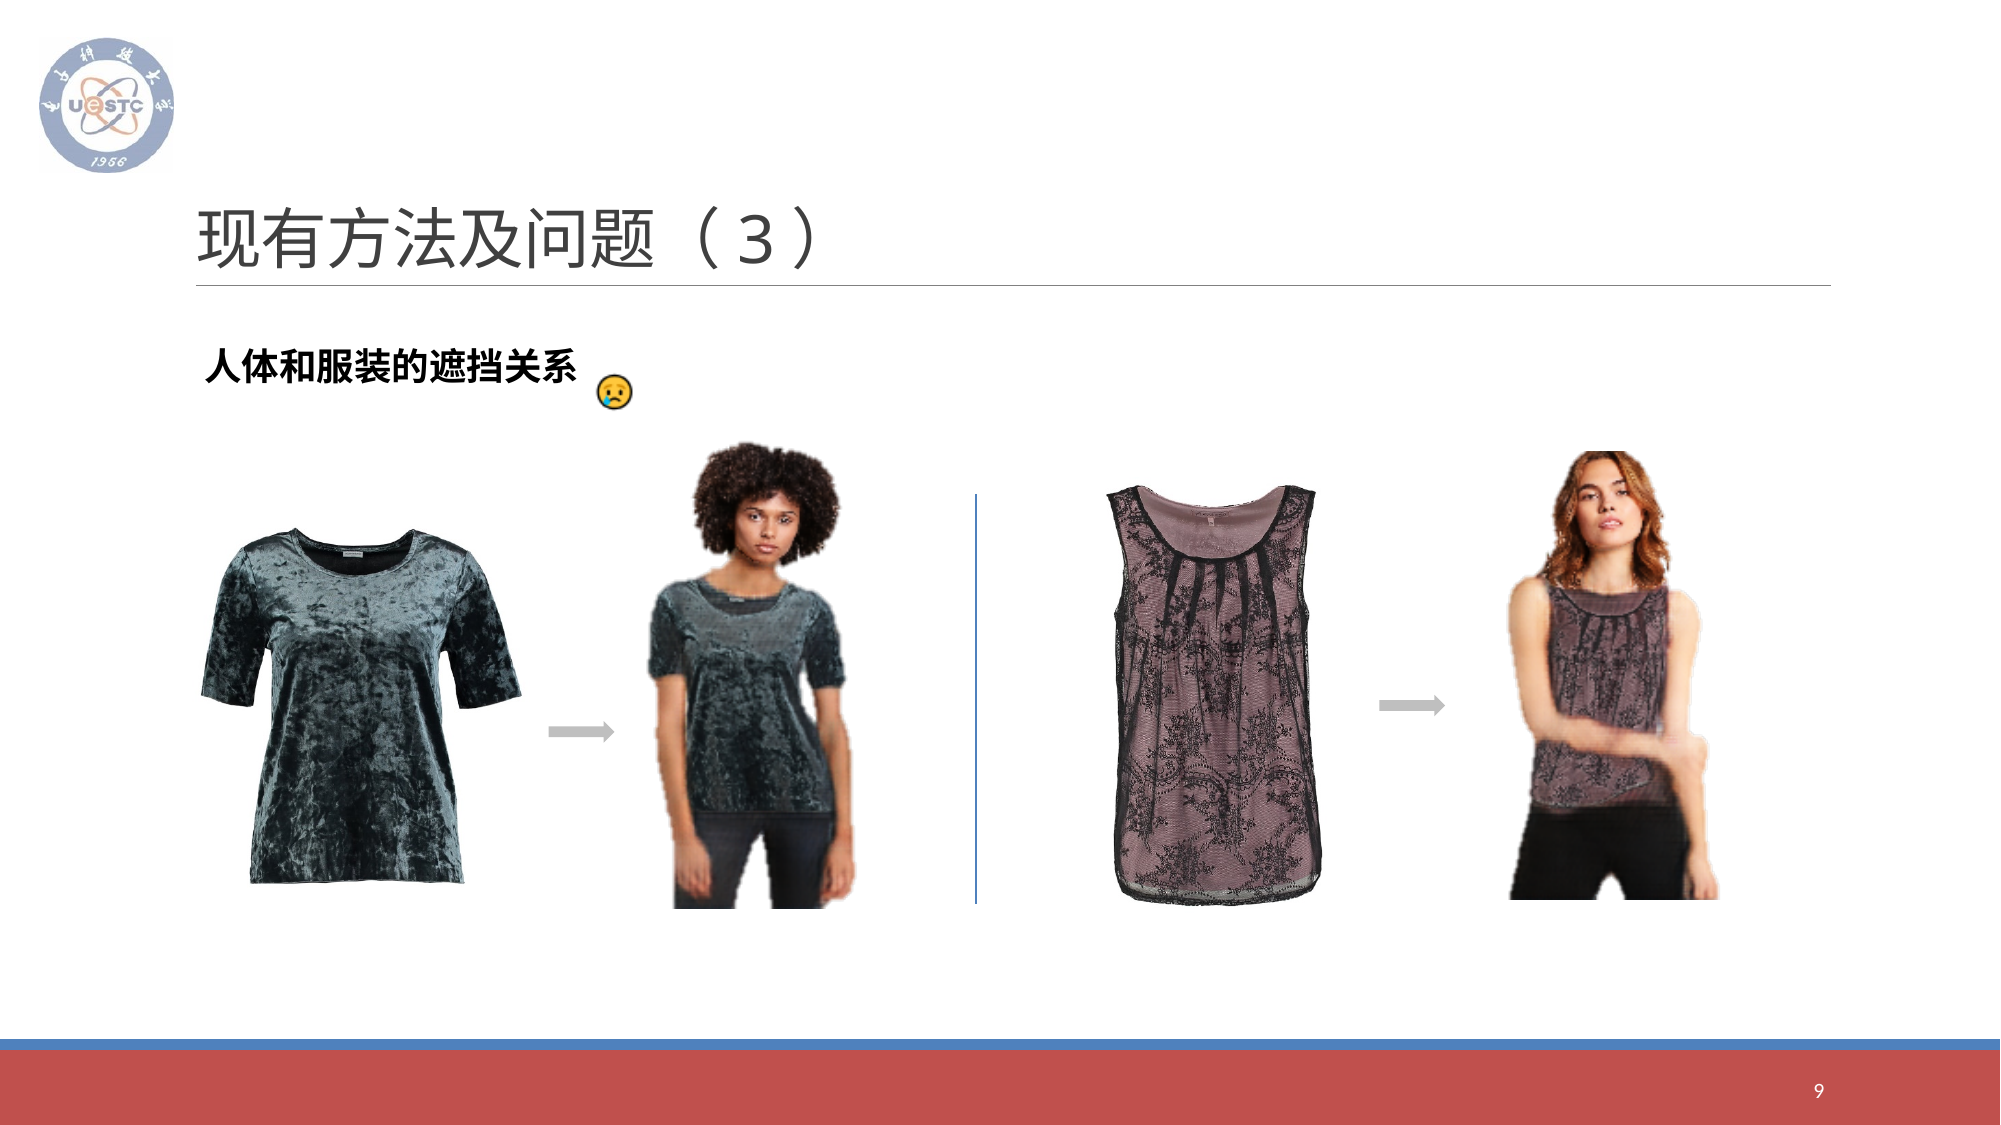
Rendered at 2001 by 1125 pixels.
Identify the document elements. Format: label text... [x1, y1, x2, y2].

picture [191, 461, 531, 951]
picture [1449, 450, 1787, 901]
text_box [547, 725, 572, 739]
picture [575, 435, 930, 909]
text_box 人体和服装的遮挡关系 [189, 245, 595, 486]
picture [1063, 476, 1366, 914]
picture [589, 363, 640, 420]
picture [38, 36, 175, 174]
title 现有方法及问题（3） [180, 156, 1830, 285]
slide_number 9 [1624, 1059, 1840, 1120]
text_box [1377, 693, 1446, 718]
